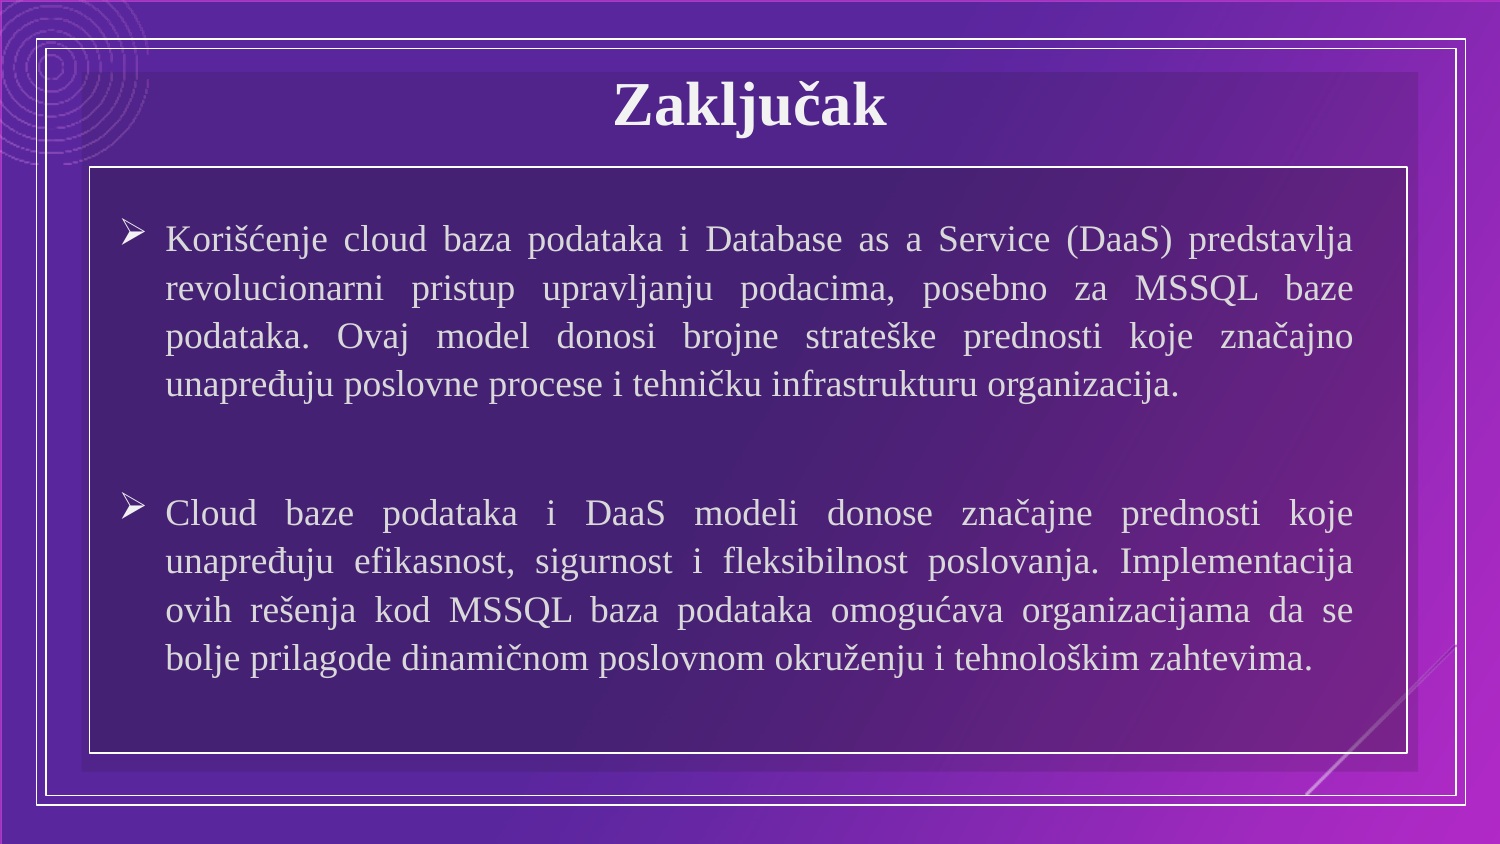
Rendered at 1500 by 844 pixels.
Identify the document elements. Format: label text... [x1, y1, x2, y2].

picture [2, 2, 1500, 844]
title Zaključak [118, 47, 1382, 142]
text_box [89, 166, 1407, 754]
text_box Korišćenje cloud baza podataka i Database as a Service (DaaS) predstavlja revolucionarni pristup upravljanju podacima, posebno za MSSQL baze podataka. Ovaj model donosi brojne strateške prednosti koje značajno unapređuju poslovne procese i tehničku infrastrukturu organizacija. Cloud baze podataka i DaaS modeli donose značajne prednosti koje unapređuju efikasnost, sigurnost i fleksibilnost poslovanja. Implementacija ovih rešenja kod MSSQL baza podataka omogućava organizacijama da se bolje prilagode dinamičnom poslovnom okruženju i tehnološkim zahtevima. [103, 203, 1370, 685]
